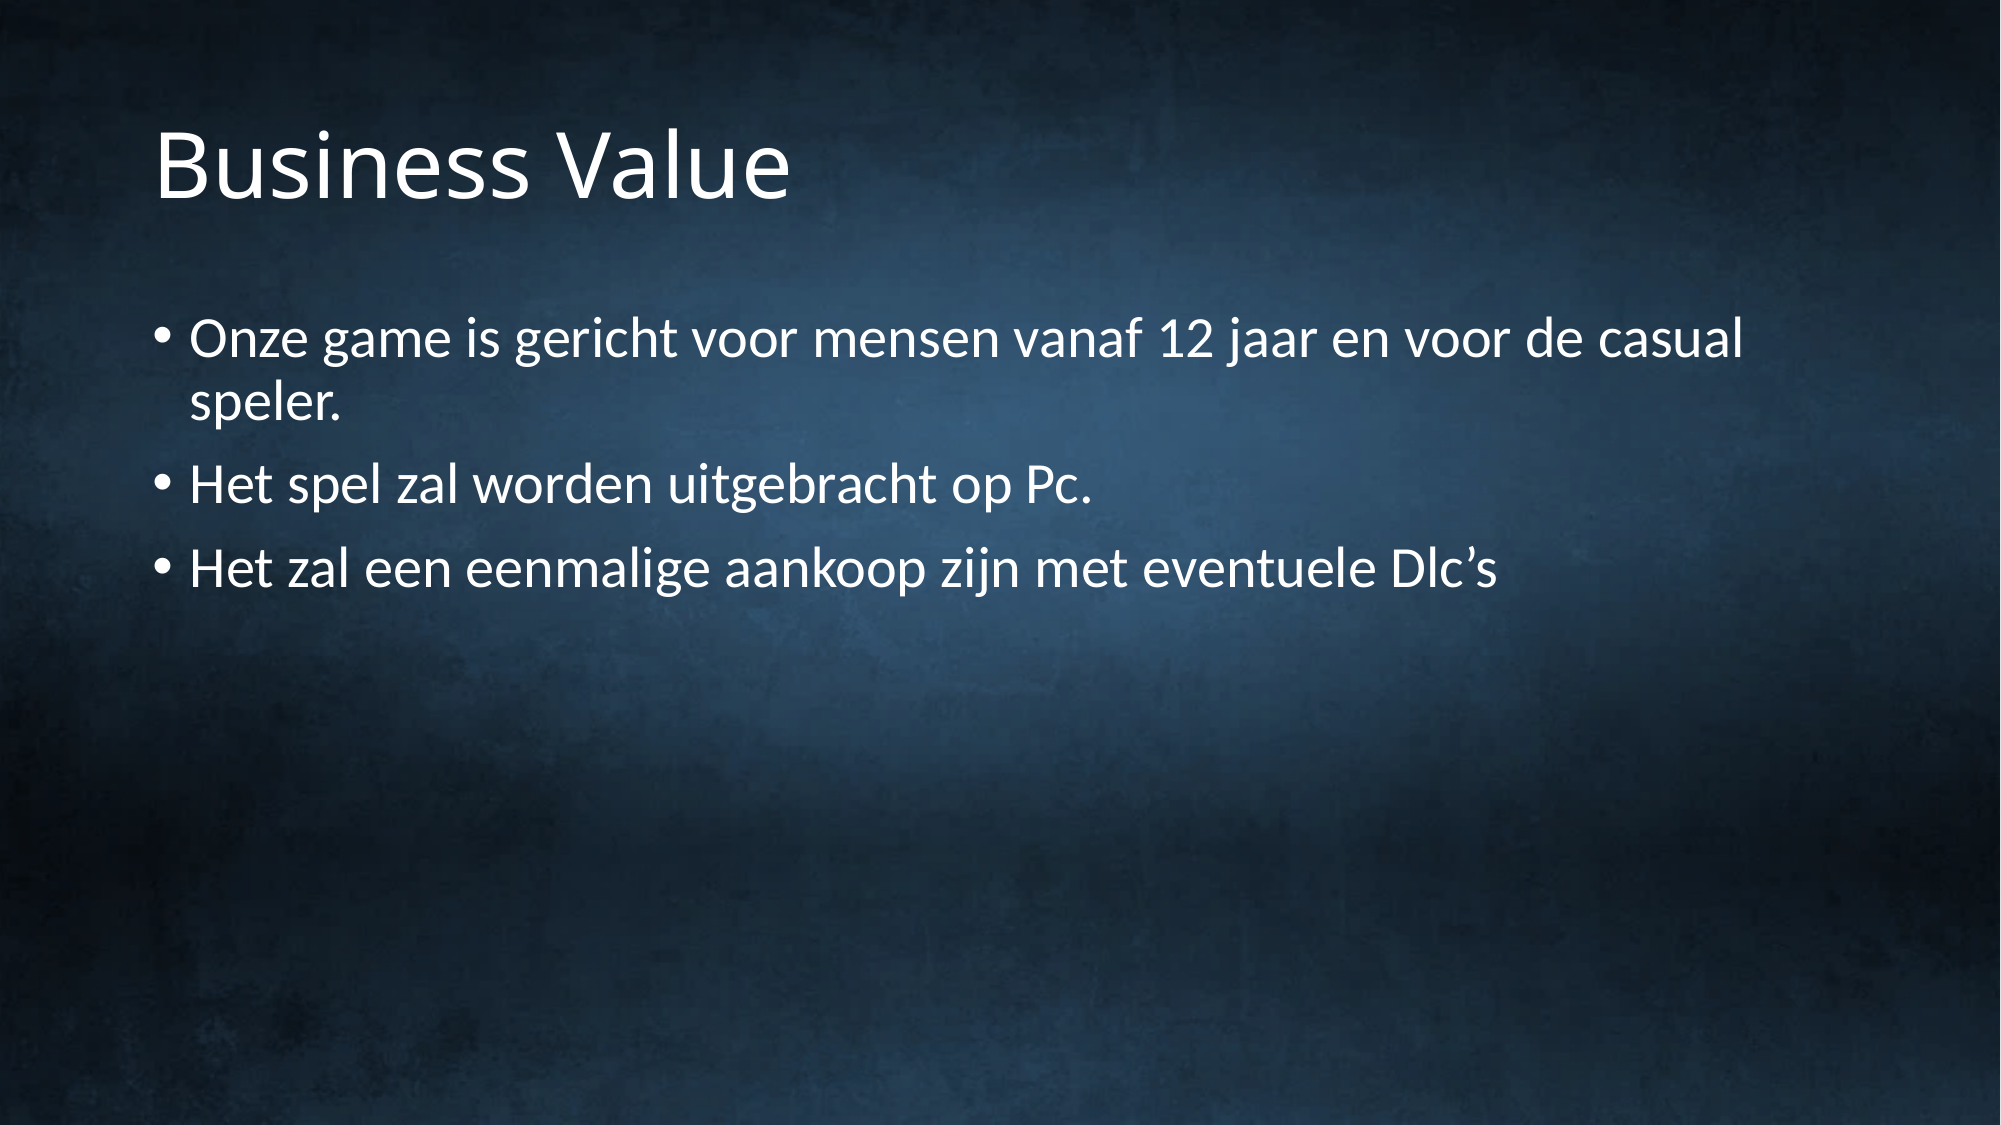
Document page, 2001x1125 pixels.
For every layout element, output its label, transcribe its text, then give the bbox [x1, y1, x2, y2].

title Business Value [137, 59, 1863, 278]
list Onze game is gericht voor mensen vanaf 12 jaar en voor de casual speler. Het spel zal worden uitgebracht op Pc. Het zal een eenmalige aankoop zijn met eventuele Dlc’s [137, 299, 1863, 1014]
picture [0, 0, 2001, 1125]
